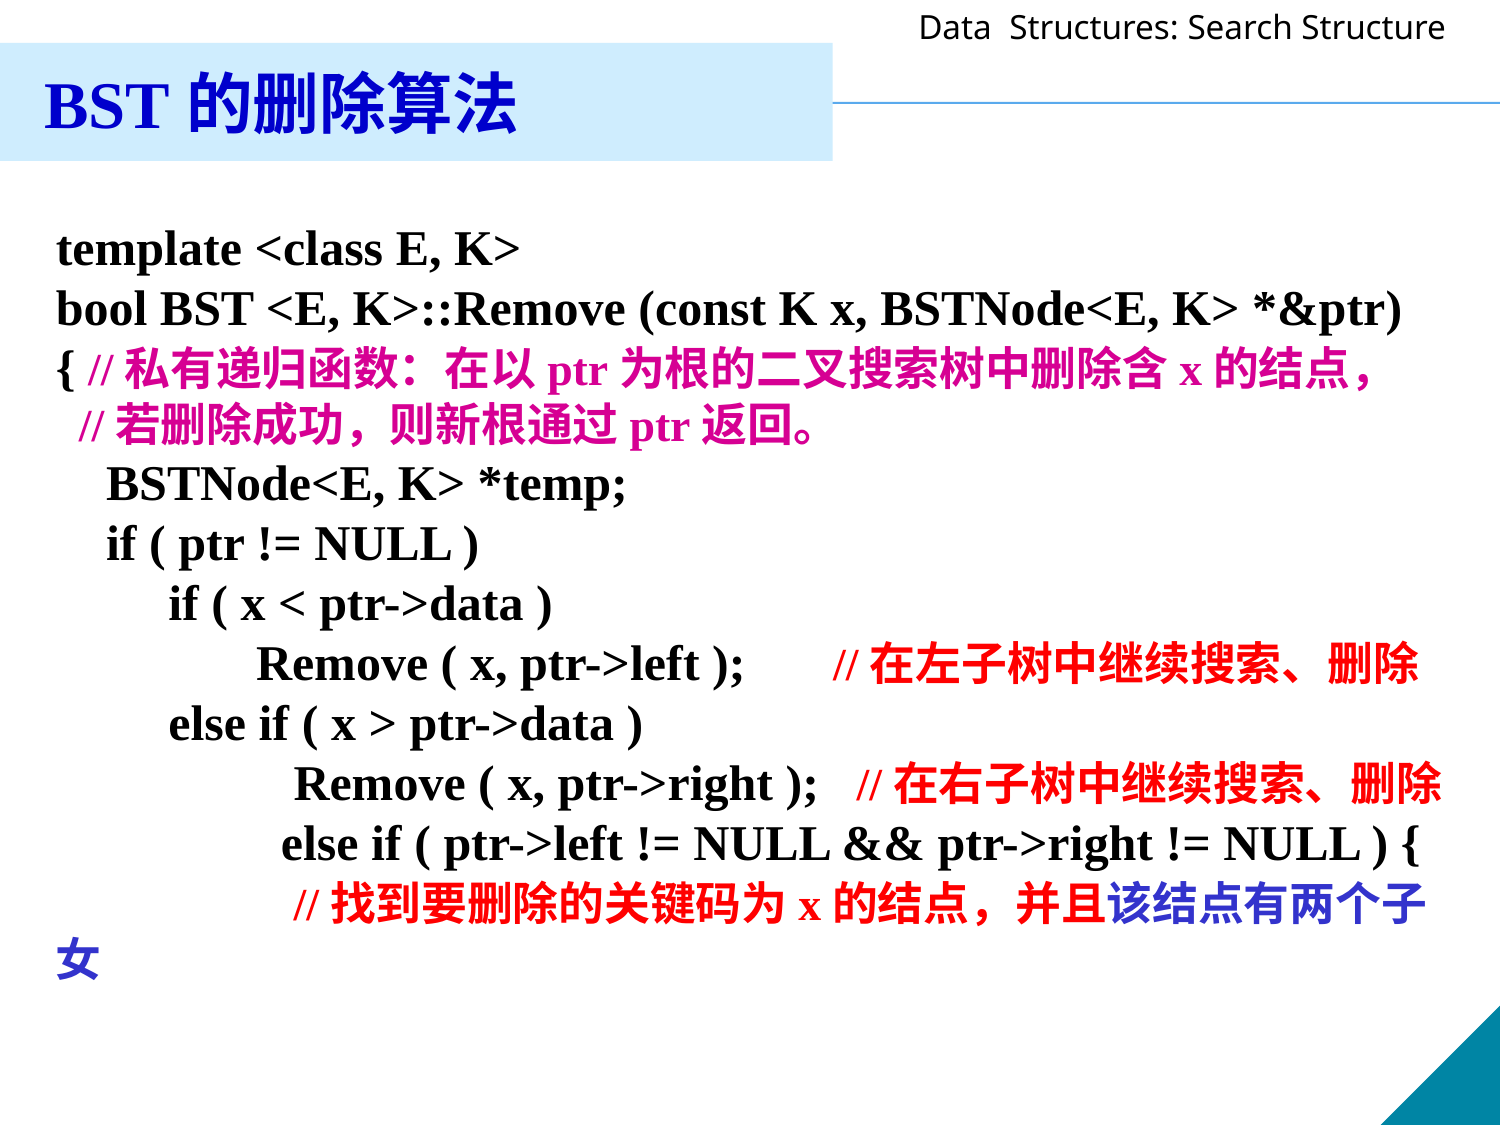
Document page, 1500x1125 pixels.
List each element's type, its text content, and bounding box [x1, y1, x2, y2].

text_box [112, 99, 1388, 207]
text_box BST的删除算法 [29, 50, 774, 149]
text_box template <class E, K> bool BST <E, K>::Remove (const K x, BSTNode<E, K> *&ptr) { //私有递归函数：在以ptr为根的二叉搜索树中删除含x的结点， //若删除成功，则新根通过ptr返回。 BSTNode<E, K> *temp; if ( ptr != NULL ) if ( x < ptr->data ) Remove ( x, ptr->left ); //在左子树中继续搜索、删除 else if ( x > ptr->data ) Remove ( x, ptr->right ); //在右子树中继续搜索、删除 else if ( ptr->left != NULL && ptr->right != NULL ) { //找到要删除的关键码为x的结点，并且该结点有两个子女 [41, 207, 1471, 993]
